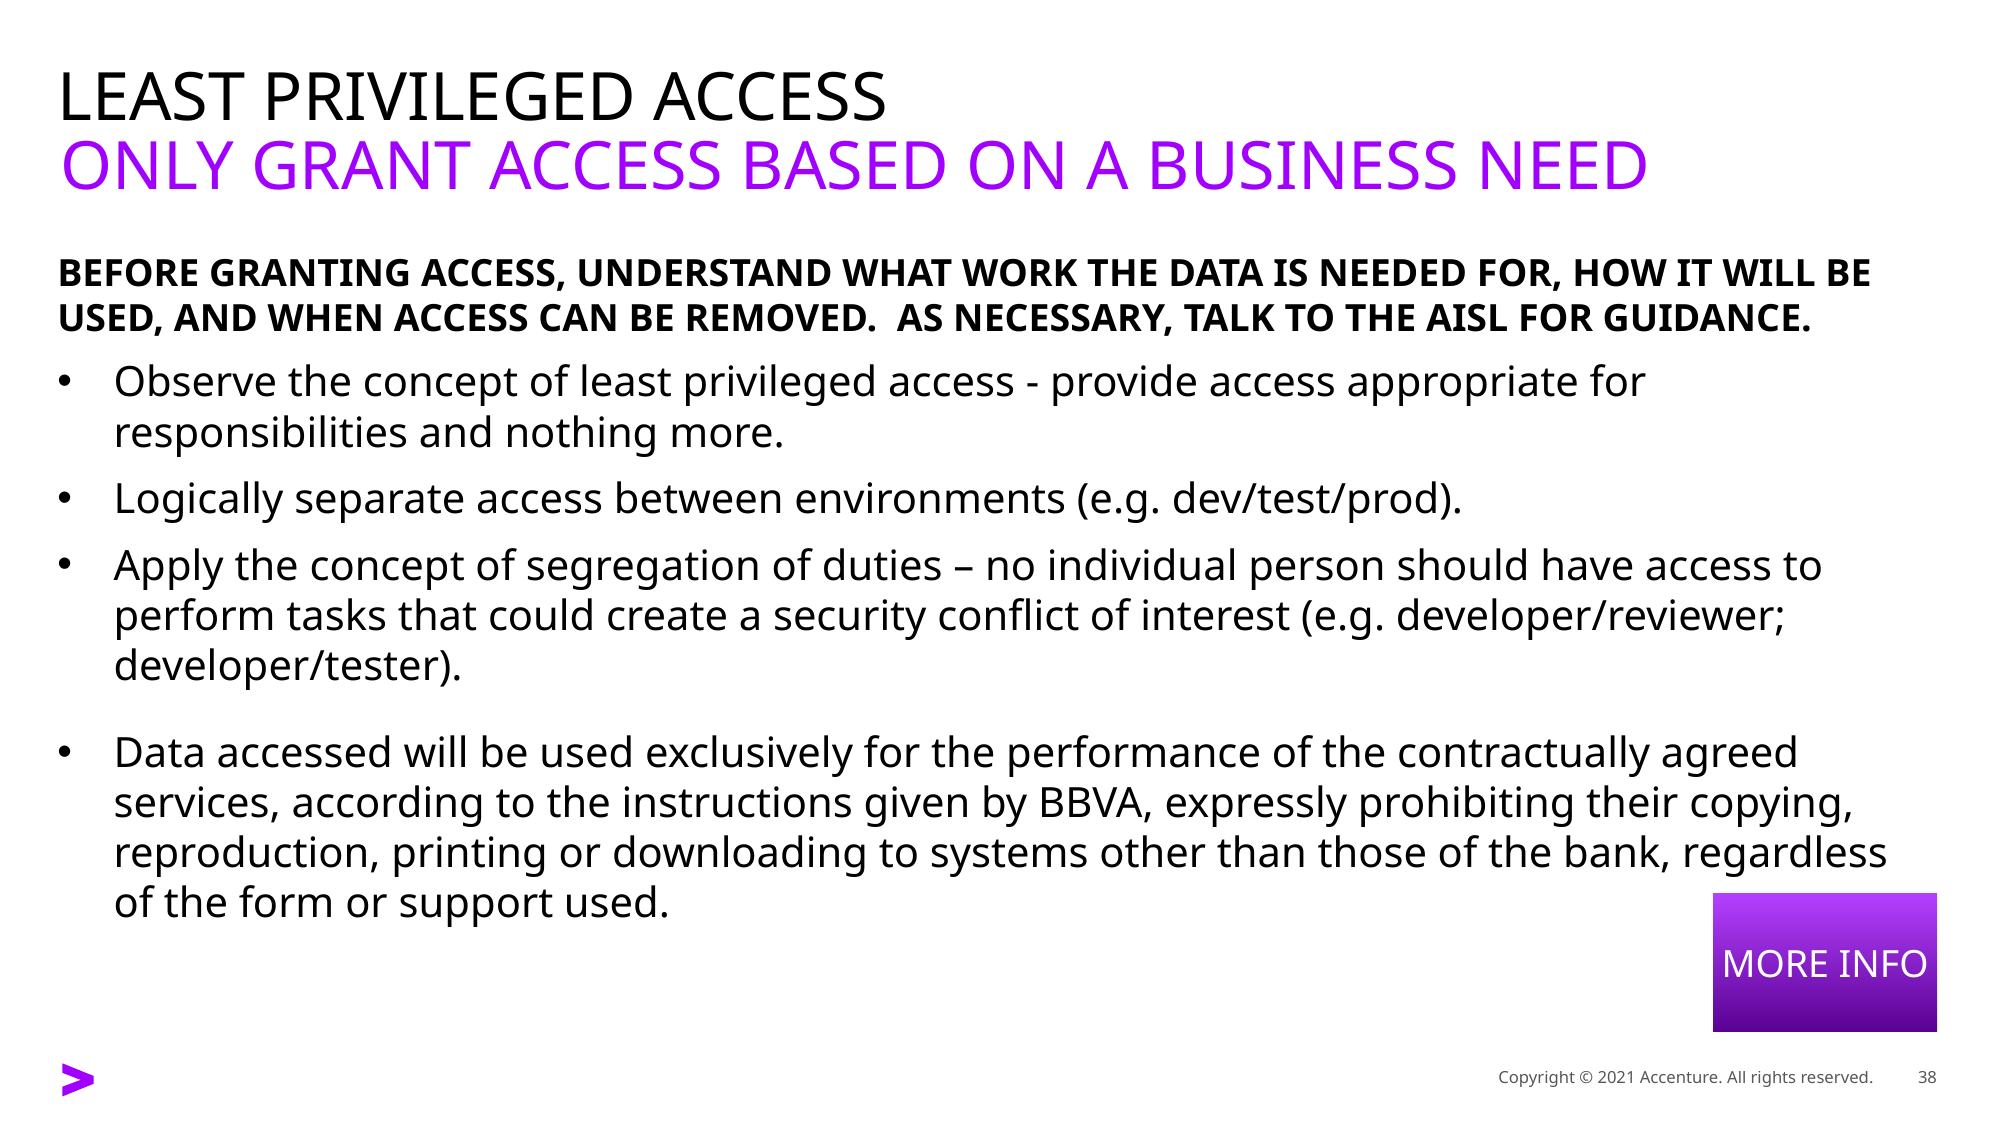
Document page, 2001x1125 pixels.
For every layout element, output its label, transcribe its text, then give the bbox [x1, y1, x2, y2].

footer Copyright © 2021 Accenture. All rights reserved. [1353, 1069, 1874, 1091]
text_box MORE INFO [1713, 893, 1938, 1032]
text_box ONLY GRANT ACCESS BASED ON A BUSINESS NEED [45, 115, 1931, 174]
title LEAST PRIVILEGED ACCESS [57, 62, 1938, 136]
list BEFORE GRANTING ACCESS, UNDERSTAND WHAT WORK THE DATA IS NEEDED FOR, HOW IT WILL BE USED, AND WHEN ACCESS CAN BE REMOVED. AS NECESSARY, TALK TO THE AISL FOR GUIDANCE. Observe the concept of least privileged access - provide access appropriate for responsibilities and nothing more. Logically separate access between environments (e.g. dev/test/prod). Apply the concept of segregation of duties – no individual person should have access to perform tasks that could create a security conflict of interest (e.g. developer/reviewer; developer/tester). Data accessed will be used exclusively for the performance of the contractually agreed services, according to the instructions given by BBVA, expressly prohibiting their copying, reproduction, printing or downloading to systems other than those of the bank, regardless of the form or support used. [57, 248, 1890, 1010]
slide_number 38 [1874, 1069, 1938, 1091]
